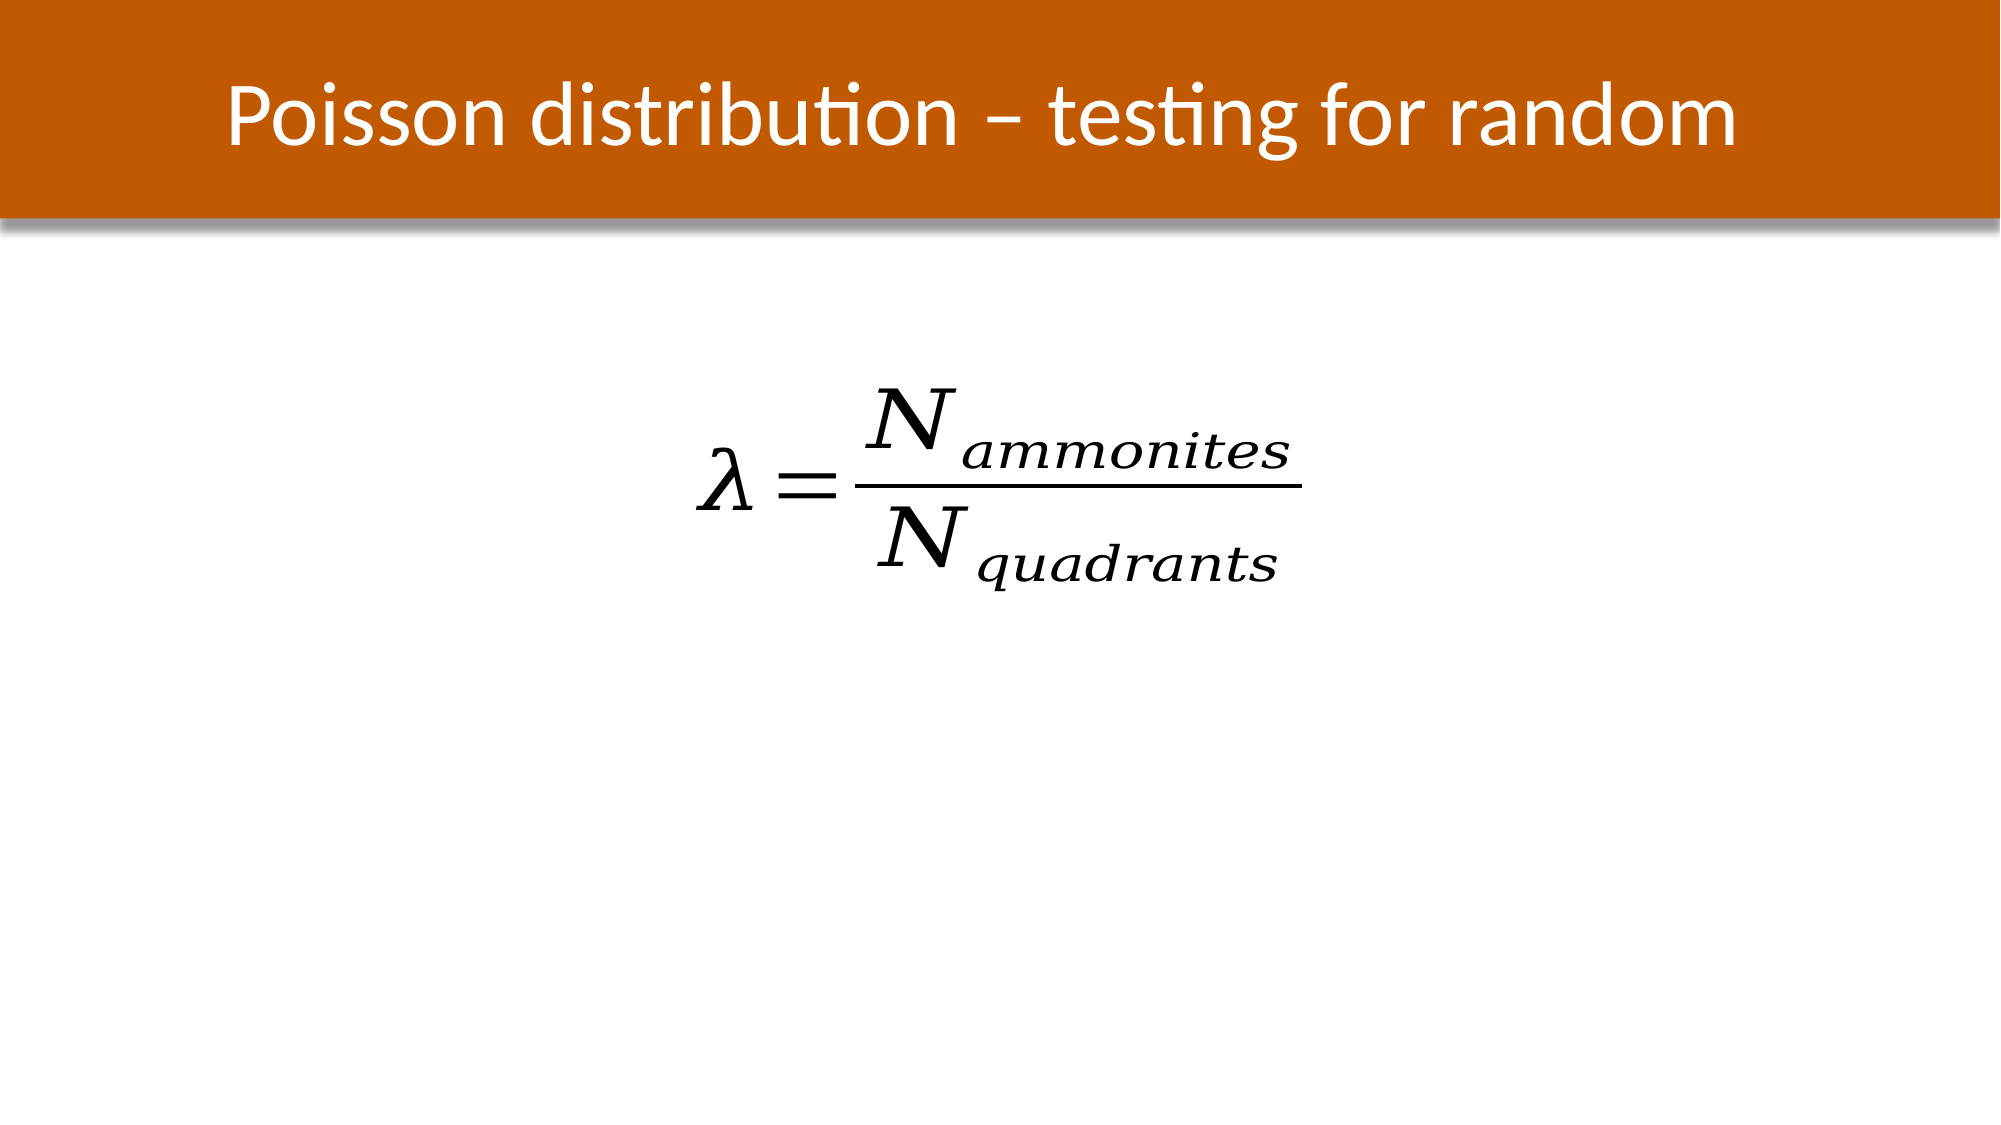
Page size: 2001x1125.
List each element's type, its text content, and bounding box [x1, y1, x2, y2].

text_box Poisson distribution – testing for random [210, 17, 2000, 201]
text_box [0, 0, 2000, 219]
